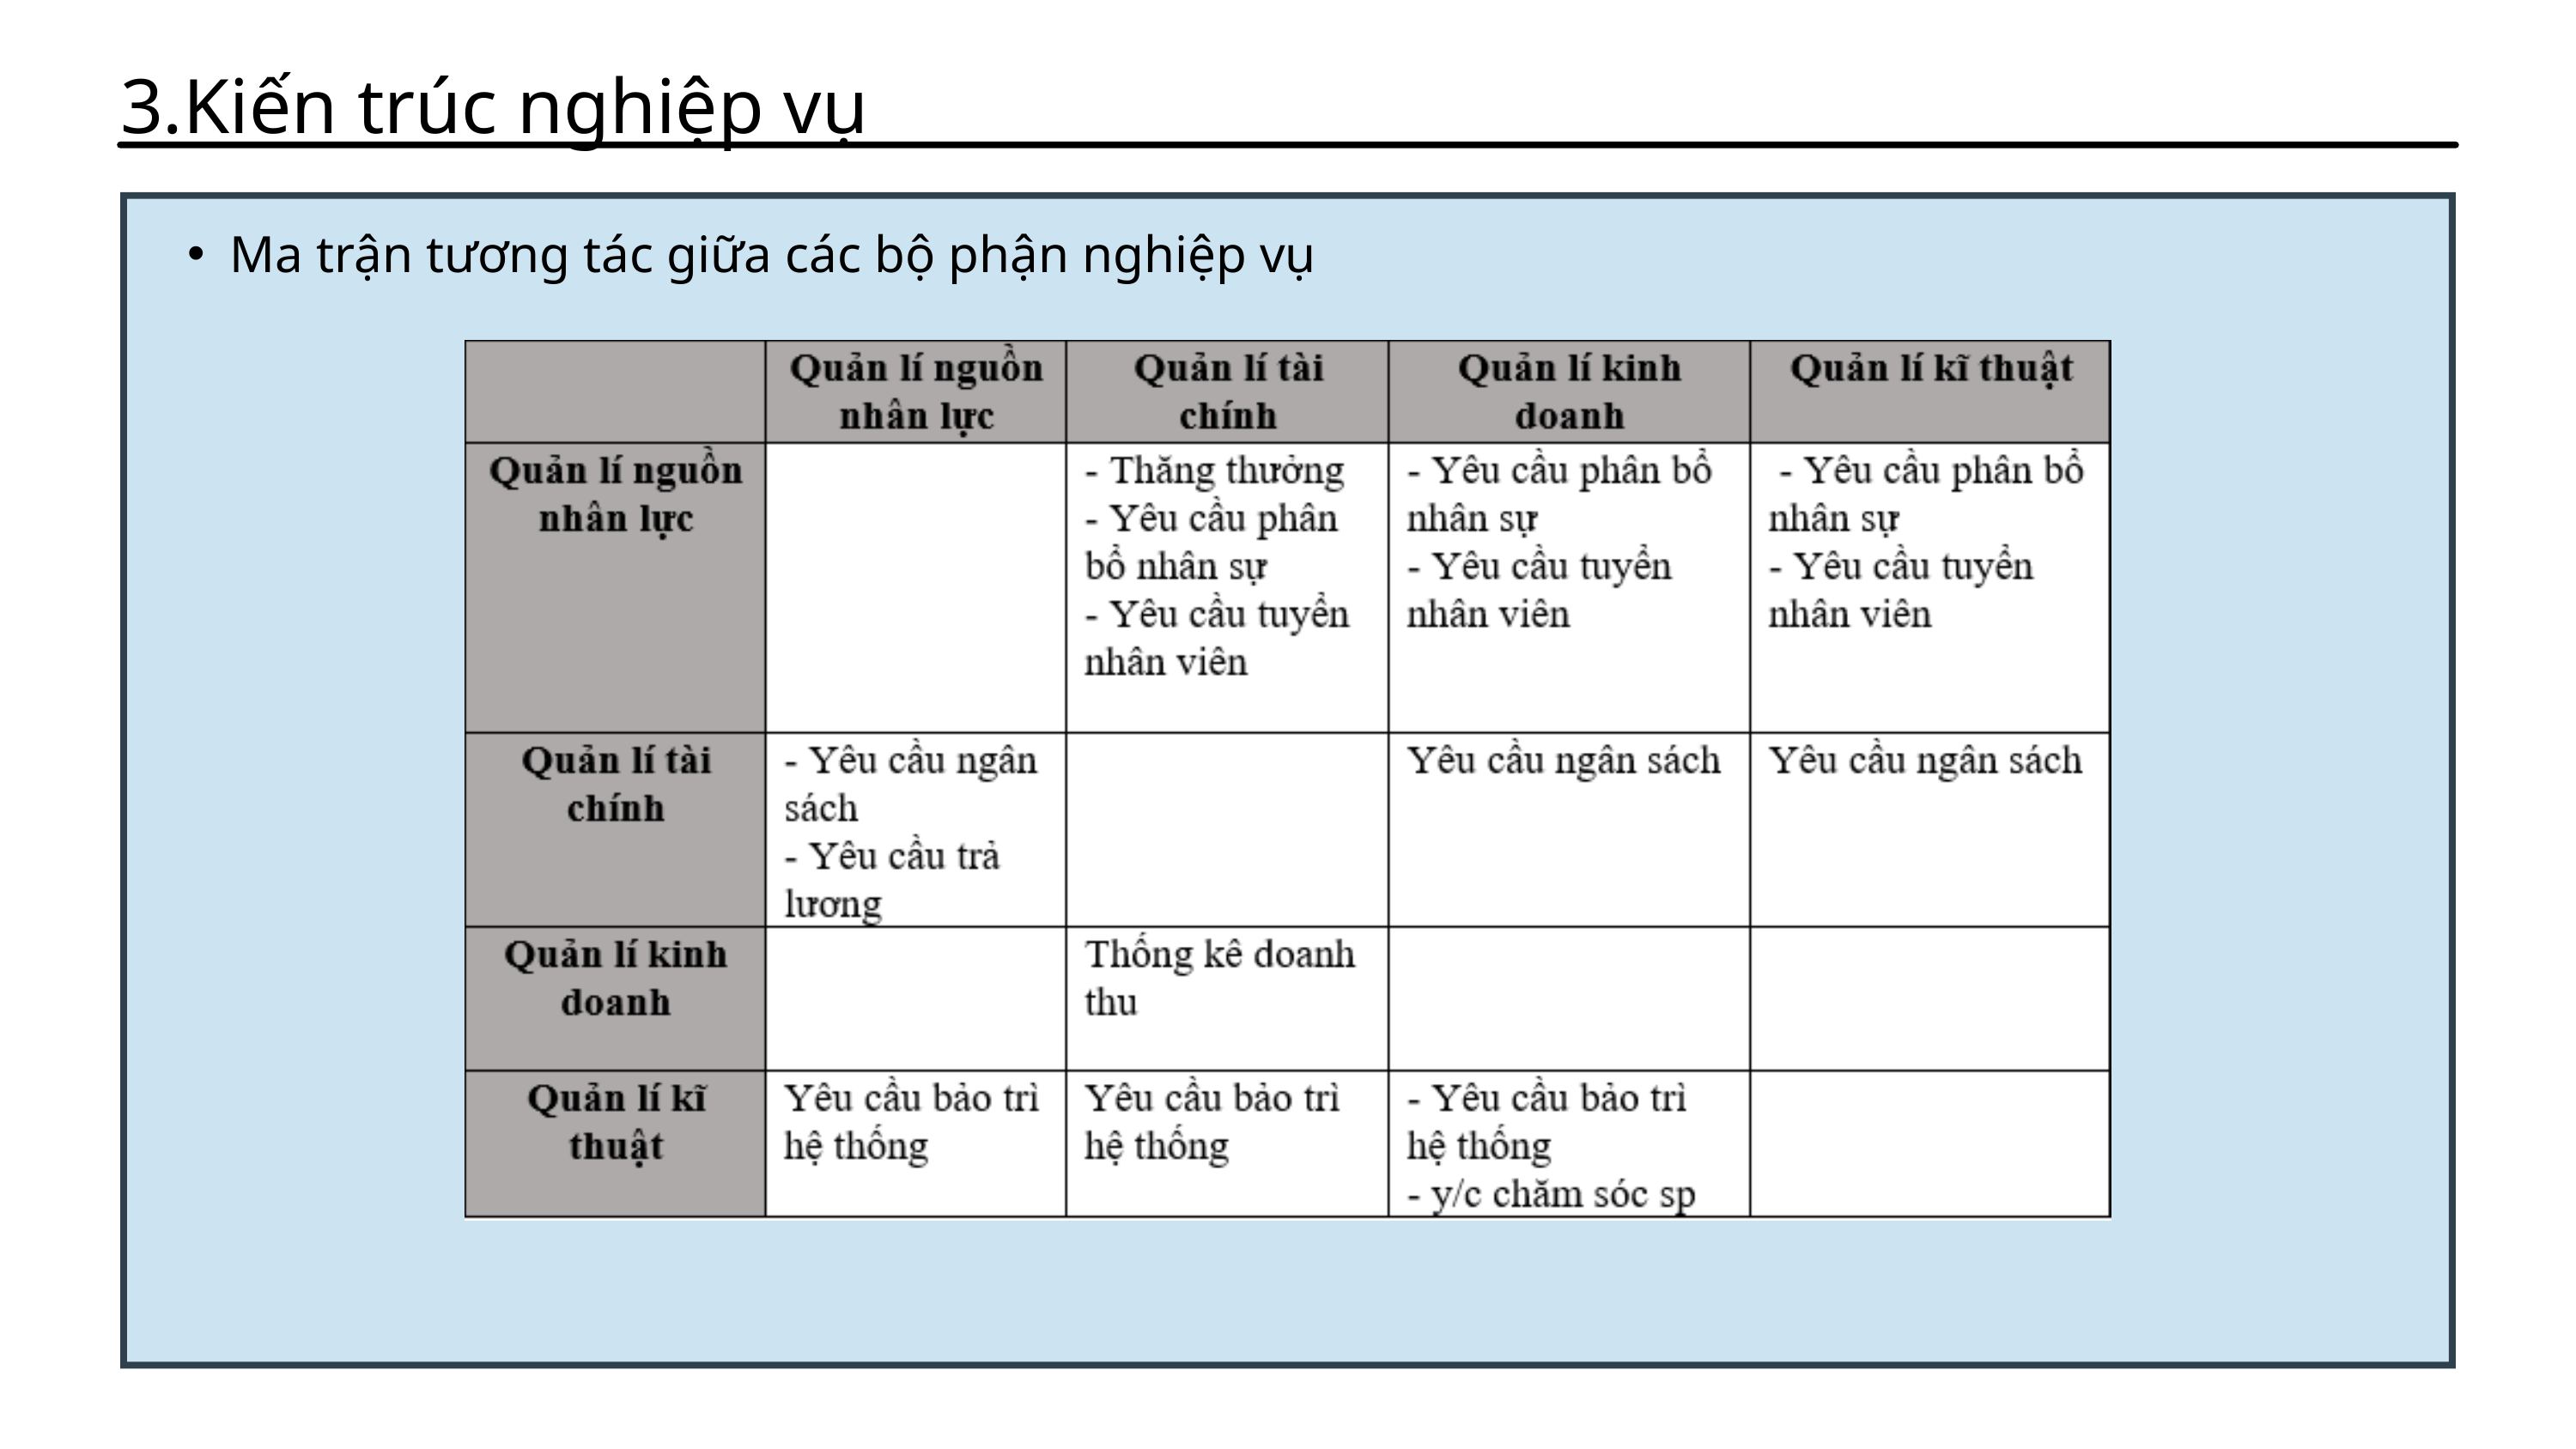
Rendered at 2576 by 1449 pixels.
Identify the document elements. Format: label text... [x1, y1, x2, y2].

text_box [119, 191, 2457, 1369]
picture [464, 340, 2111, 1221]
text_box 3.Kiến trúc nghiệp vụ [120, 43, 2456, 149]
